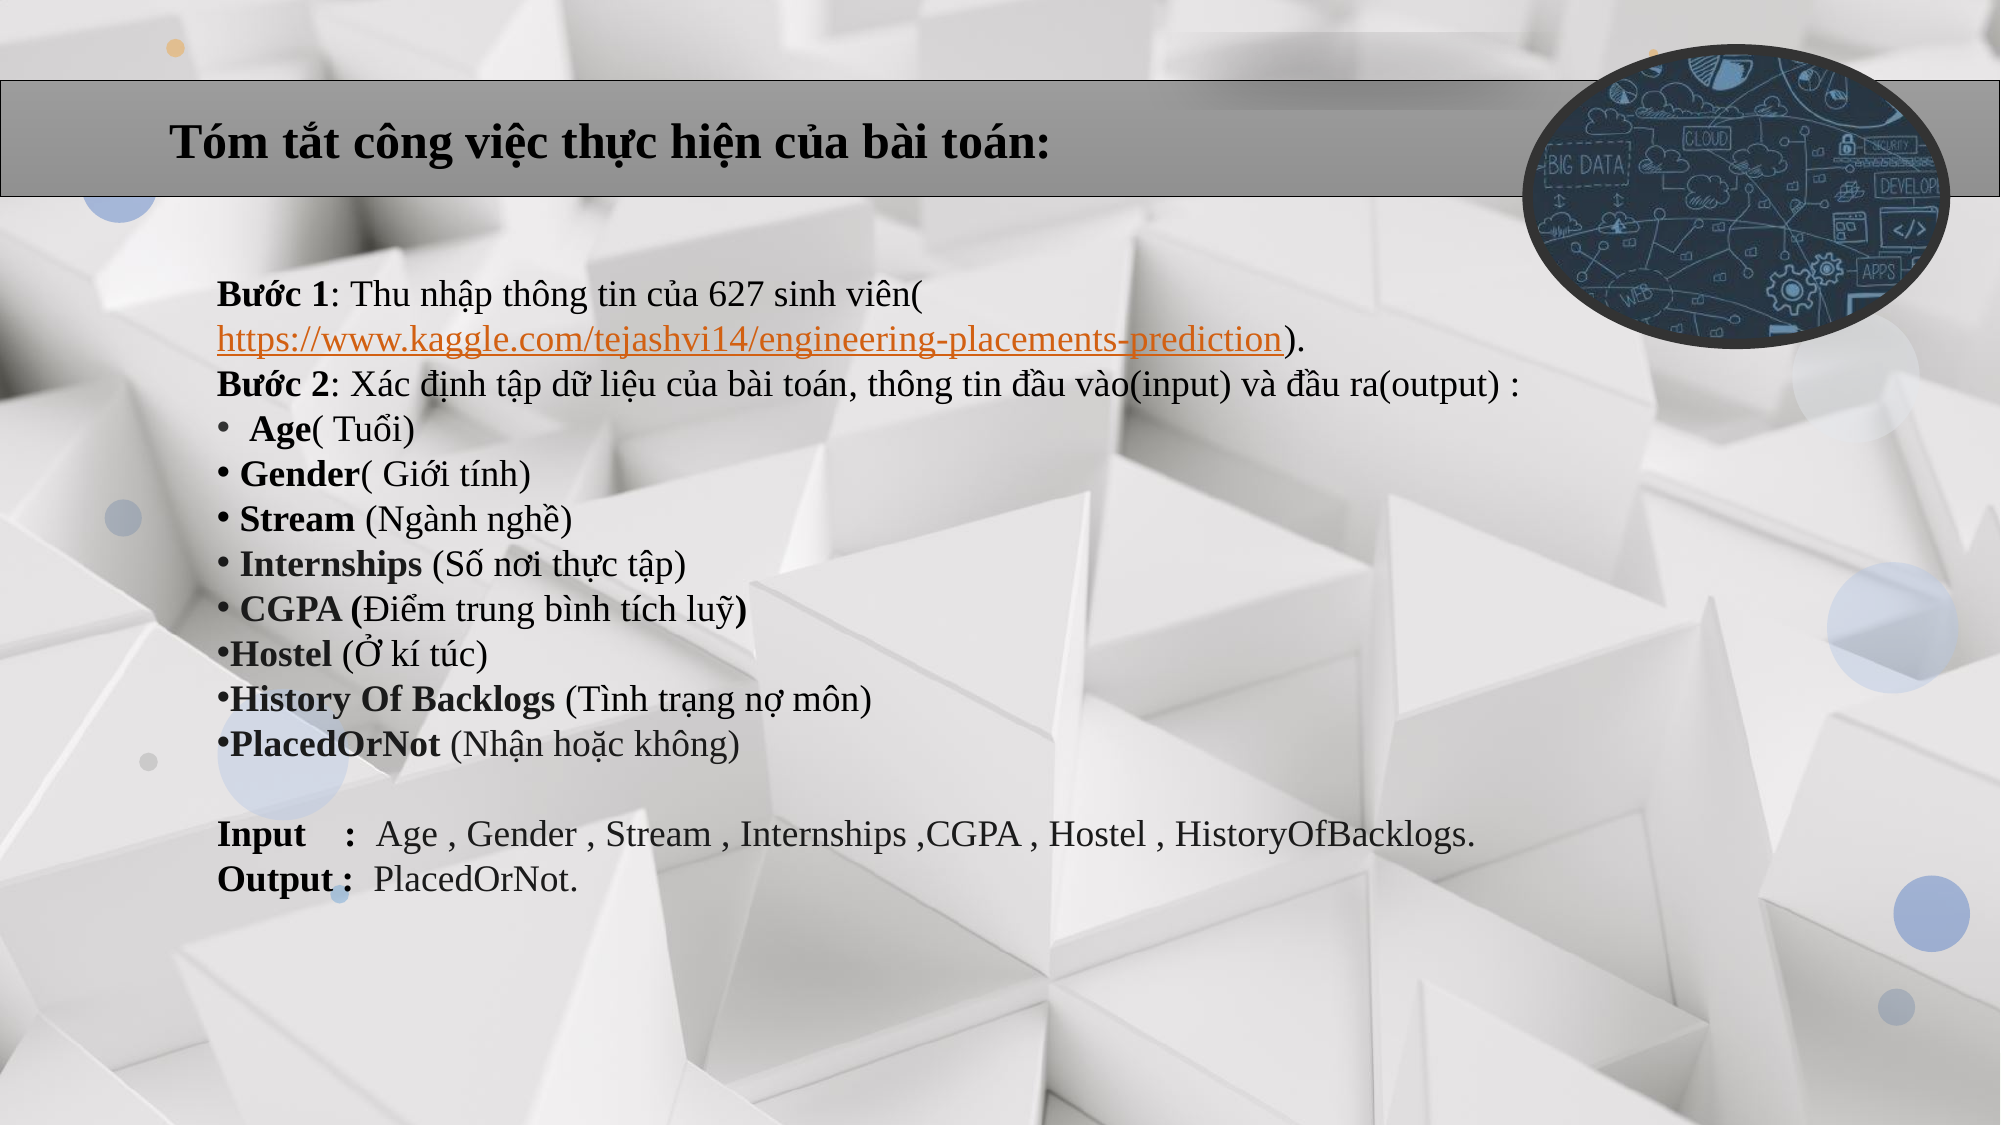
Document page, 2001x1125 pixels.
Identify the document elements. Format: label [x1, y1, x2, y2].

text_box [81, 38, 1970, 1026]
picture [0, 0, 2000, 1125]
